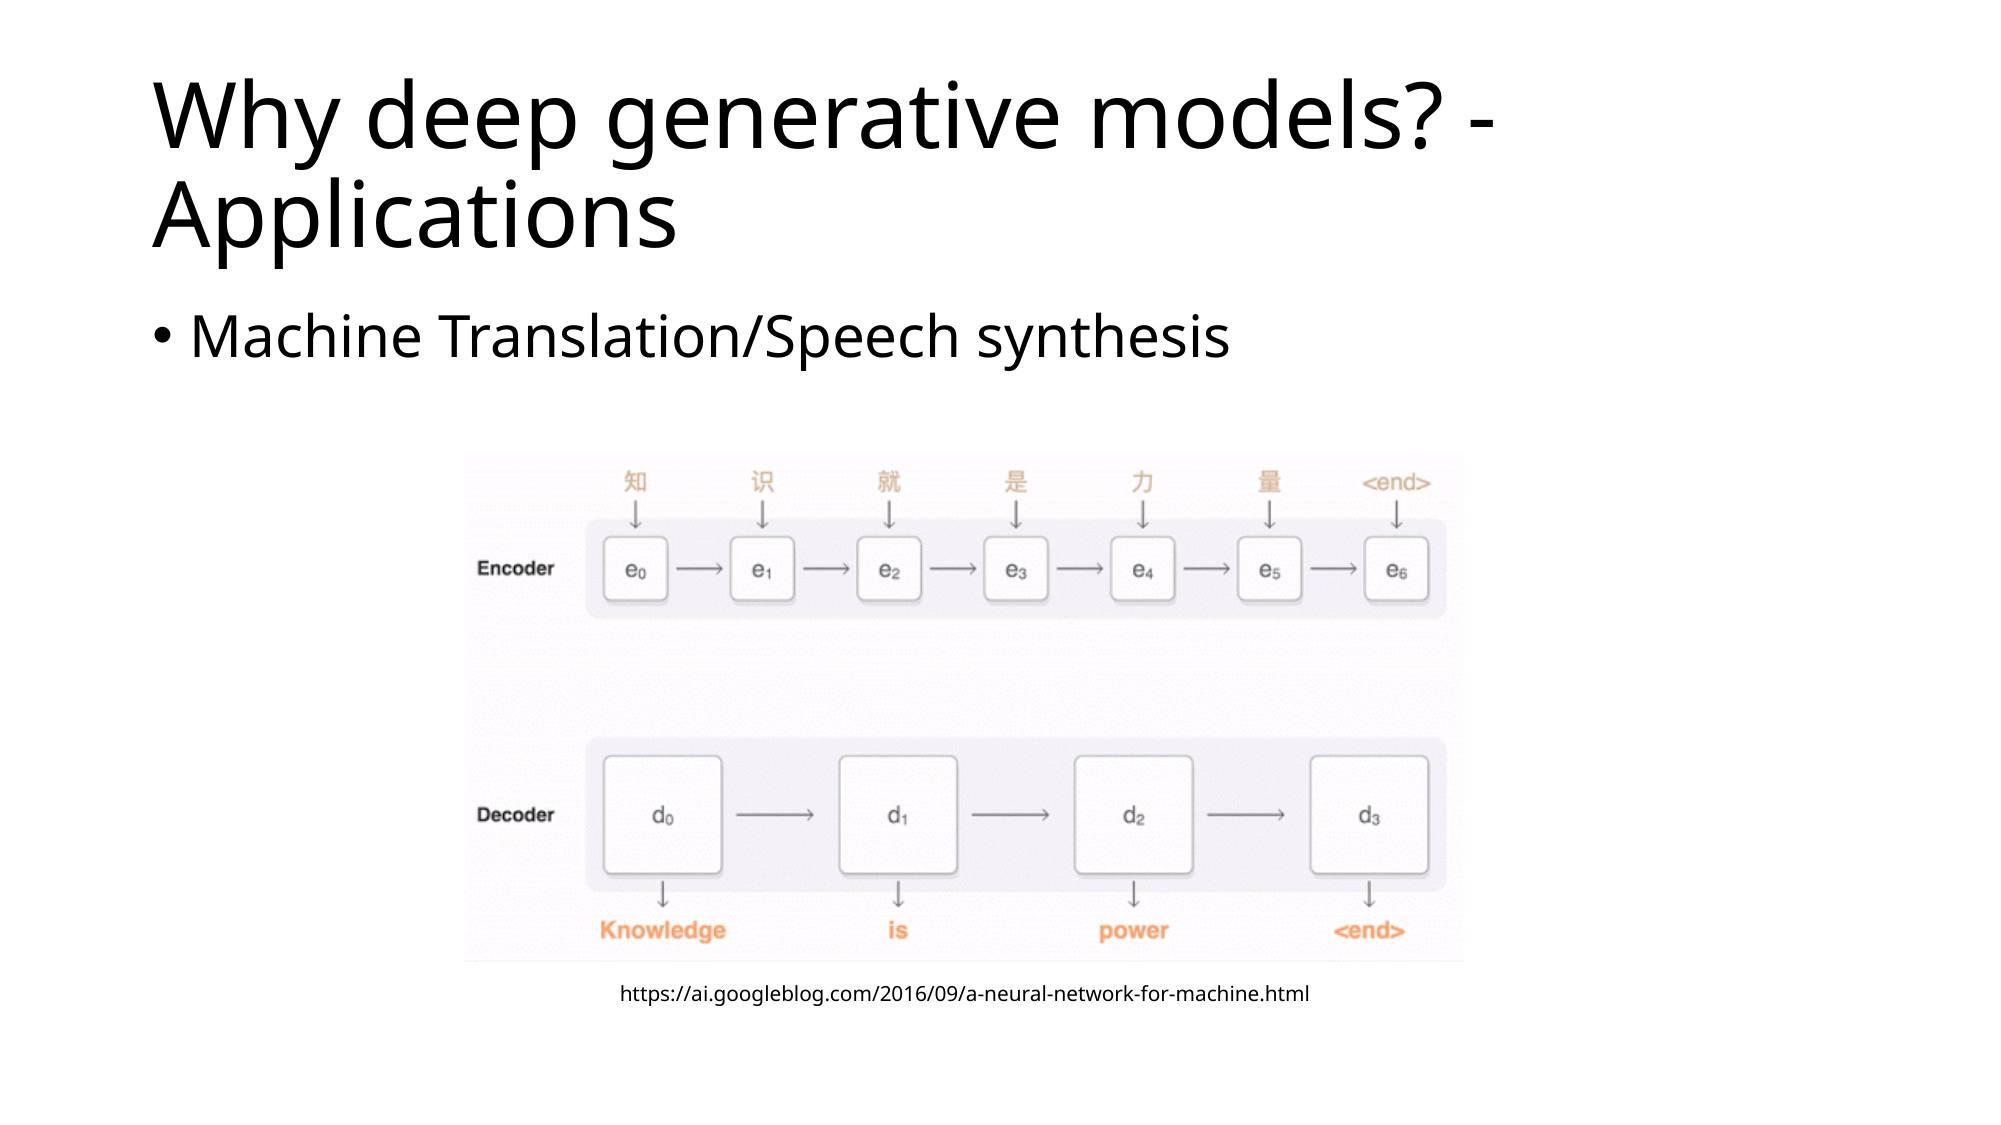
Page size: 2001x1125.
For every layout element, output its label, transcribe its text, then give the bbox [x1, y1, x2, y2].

list Machine Translation/Speech synthesis [137, 299, 1863, 1014]
picture [464, 452, 1465, 962]
text_box https://ai.googleblog.com/2016/09/a-neural-network-for-machine.html [604, 972, 1325, 1013]
title Why deep generative models? -Applications [137, 59, 1863, 278]
